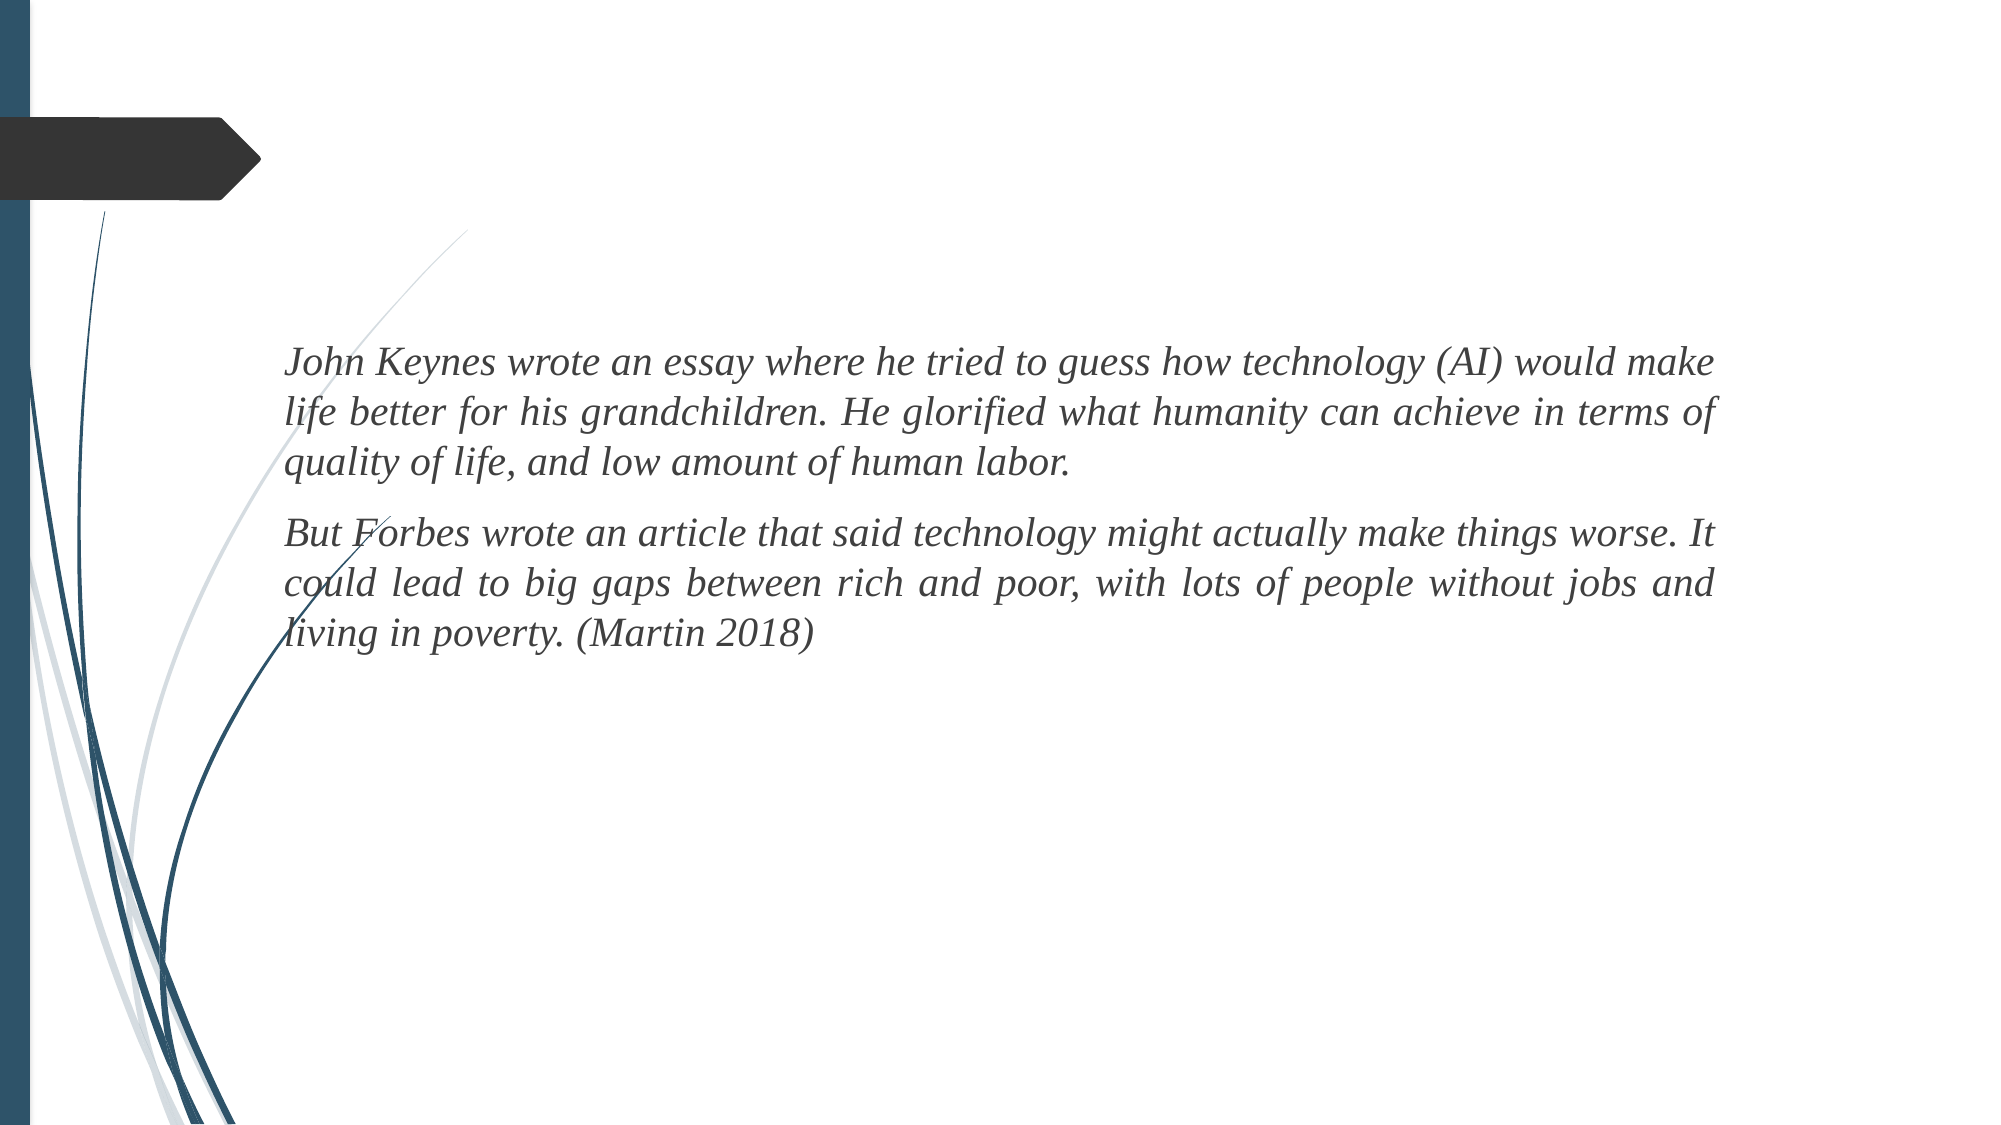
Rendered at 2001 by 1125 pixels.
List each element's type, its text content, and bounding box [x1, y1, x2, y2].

list John Keynes wrote an essay where he tried to guess how technology (AI) would make life better for his grandchildren. He glorified what humanity can achieve in terms of quality of life, and low amount of human labor. But Forbes wrote an article that said technology might actually make things worse. It could lead to big gaps between rich and poor, with lots of people without jobs and living in poverty. (Martin 2018) [268, 326, 1732, 844]
